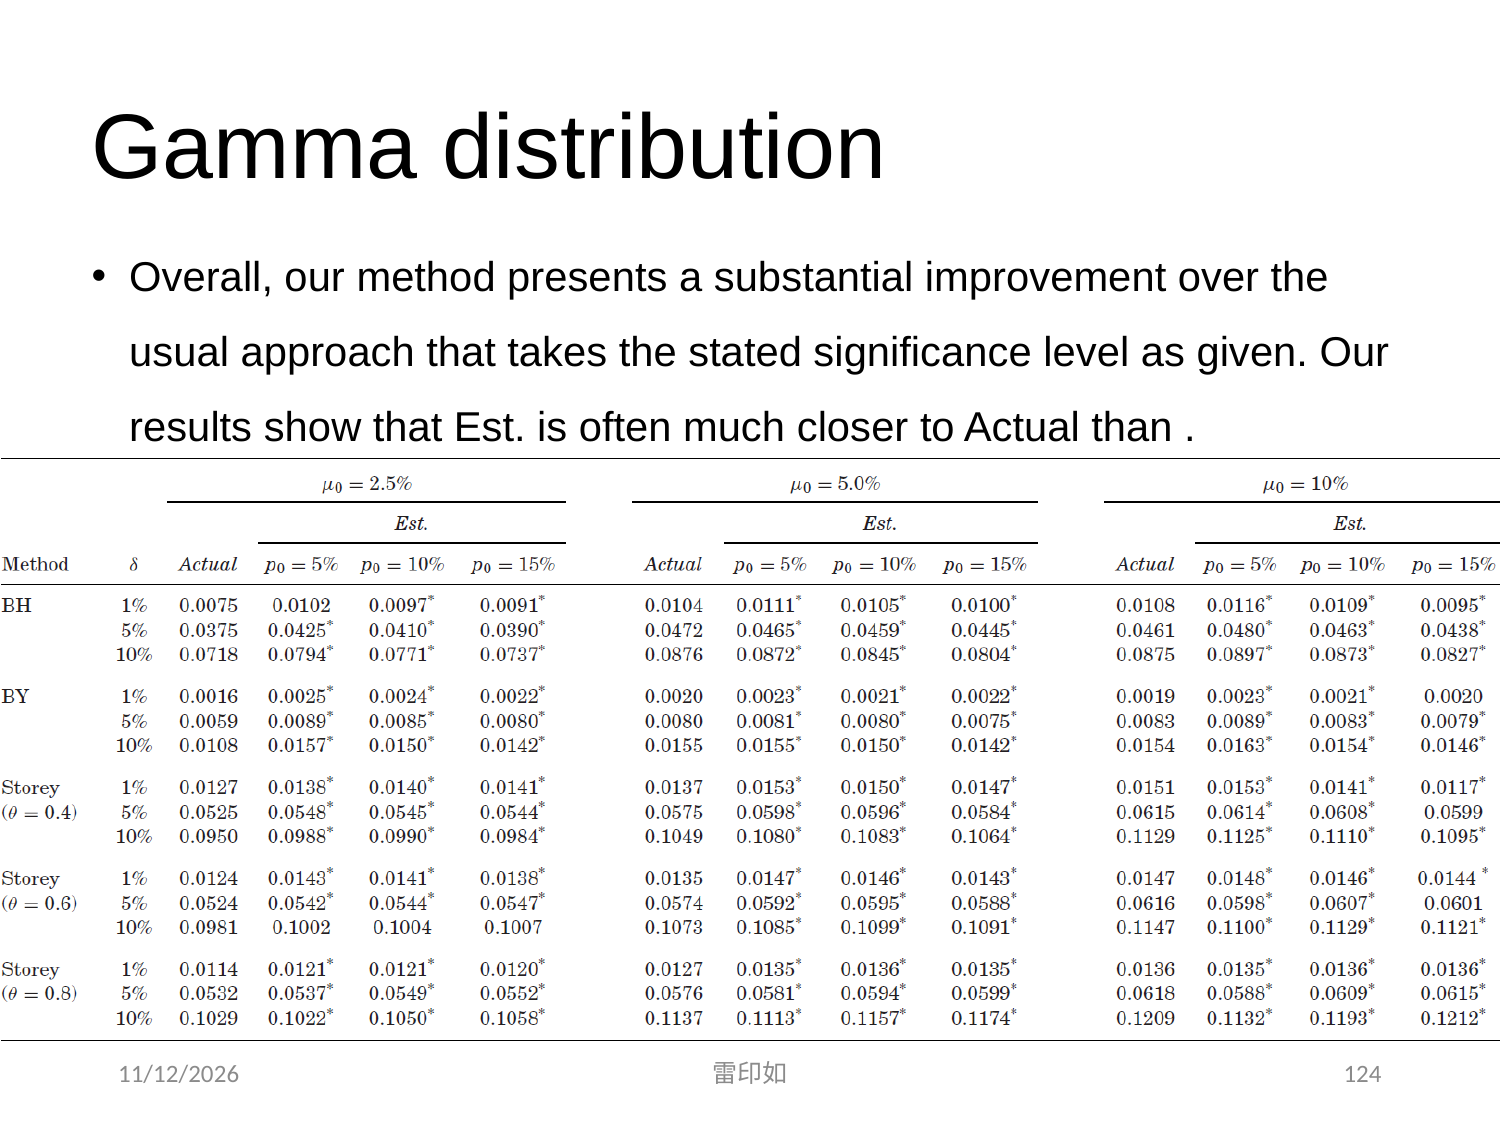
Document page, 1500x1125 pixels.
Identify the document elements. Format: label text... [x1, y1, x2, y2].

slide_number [103, 1044, 441, 1103]
slide_number 124 [1059, 1044, 1397, 1103]
picture [0, 455, 1500, 1044]
title Gamma distribution [76, 39, 1470, 258]
footer 雷印如 [496, 1044, 1004, 1103]
